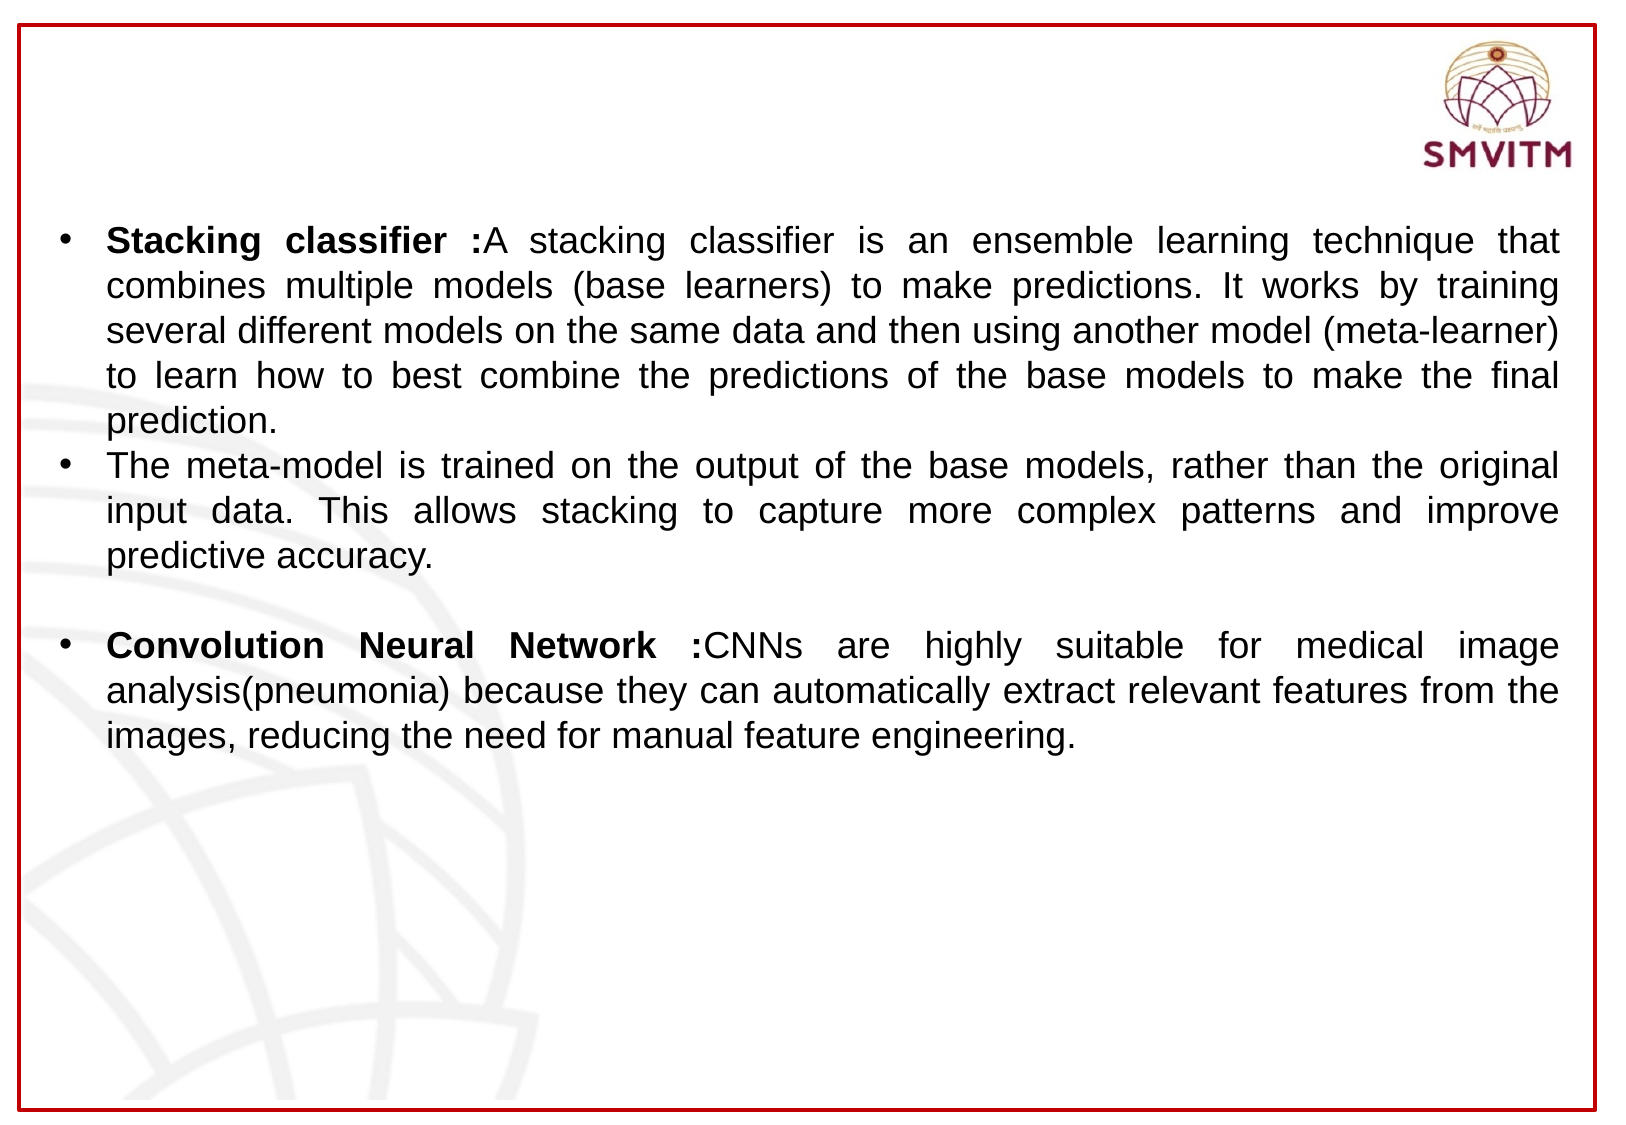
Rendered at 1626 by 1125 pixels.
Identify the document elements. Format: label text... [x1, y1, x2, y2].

picture [21, 28, 1593, 1100]
text_box Stacking classifier :A stacking classifier is an ensemble learning technique that combines multiple models (base learners) to make predictions. It works by training several different models on the same data and then using another model (meta-learner) to learn how to best combine the predictions of the base models to make the final prediction. The meta-model is trained on the output of the base models, rather than the original input data. This allows stacking to capture more complex patterns and improve predictive accuracy. Convolution Neural Network :CNNs are highly suitable for medical image analysis(pneumonia) because they can automatically extract relevant features from the images, reducing the need for manual feature engineering. [44, 208, 1575, 854]
